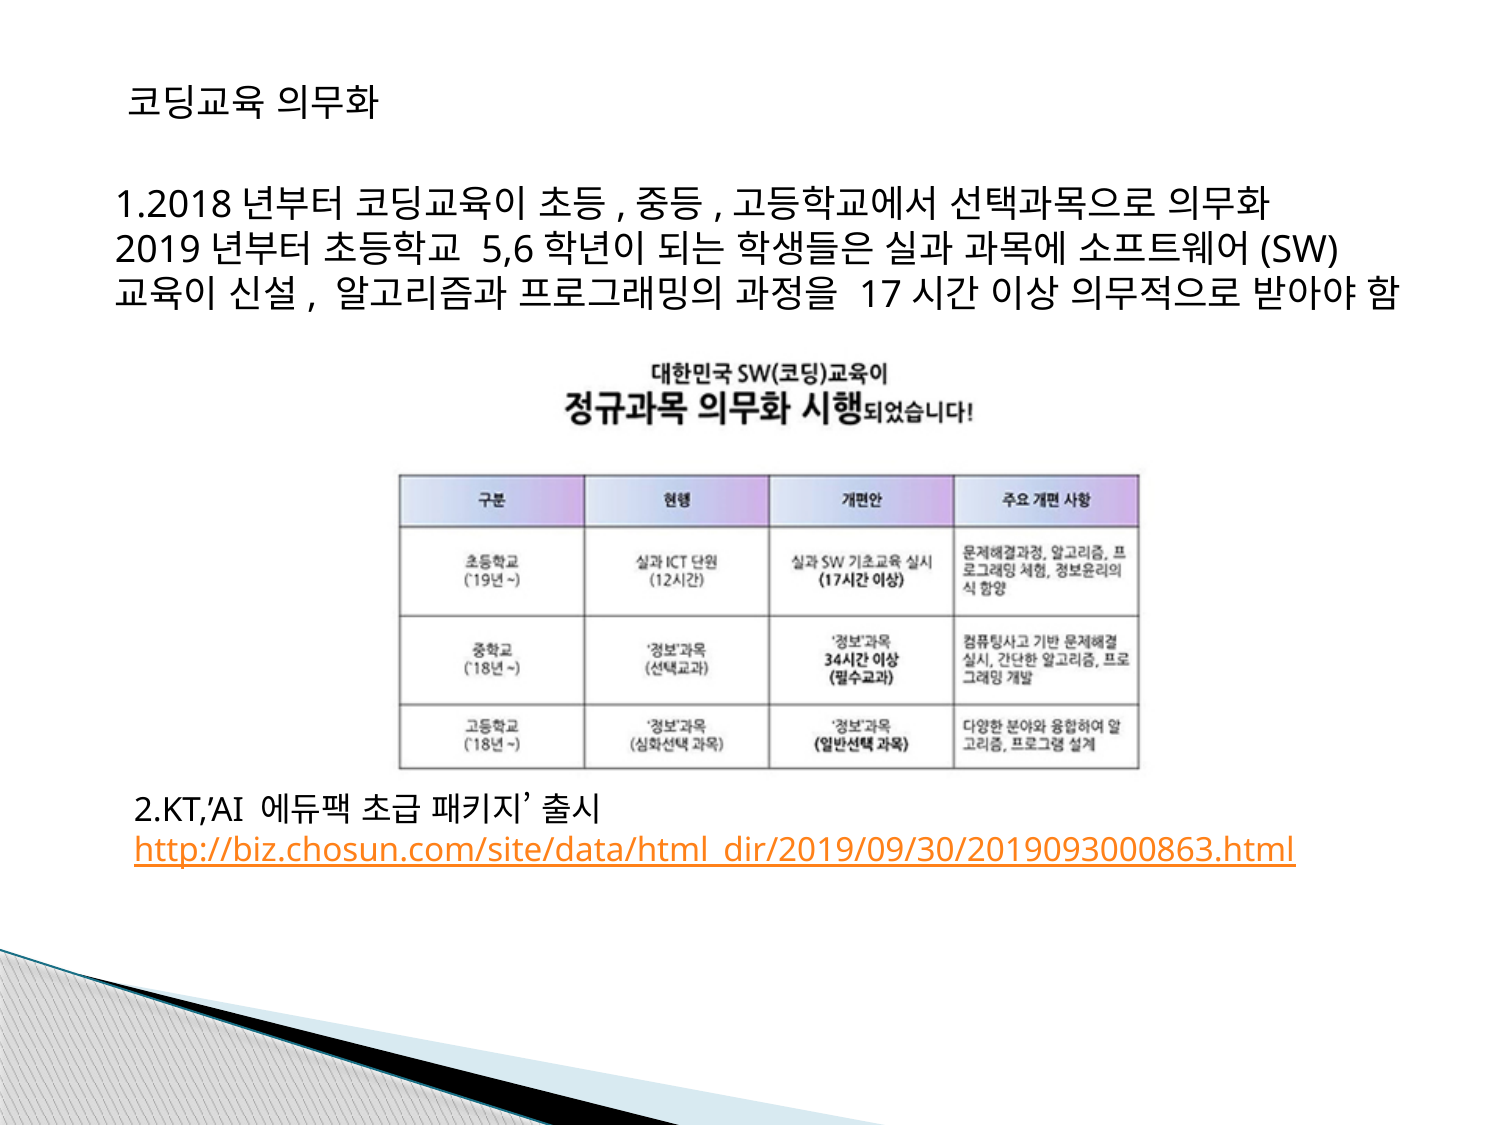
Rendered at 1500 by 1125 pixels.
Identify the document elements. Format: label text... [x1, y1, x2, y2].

picture [335, 343, 1165, 782]
text_box 코딩교육 의무화 [113, 71, 395, 132]
text_box 2.KT,’AI 에듀팩 초급 패키지’ 출시 http://biz.chosun.com/site/data/html_dir/2019/09/30/2019093000863.html [119, 781, 1312, 882]
text_box 1.2018년부터 코딩교육이 초등,중등,고등학교에서 선택과목으로 의무화 2019년부터 초등학교 5,6학년이 되는 학생들은 실과 과목에 소프트웨어(SW) 교육이 신설, 알고리즘과 프로그래밍의 과정을 17시간 이상 의무적으로 받아야 함 [100, 172, 1417, 323]
